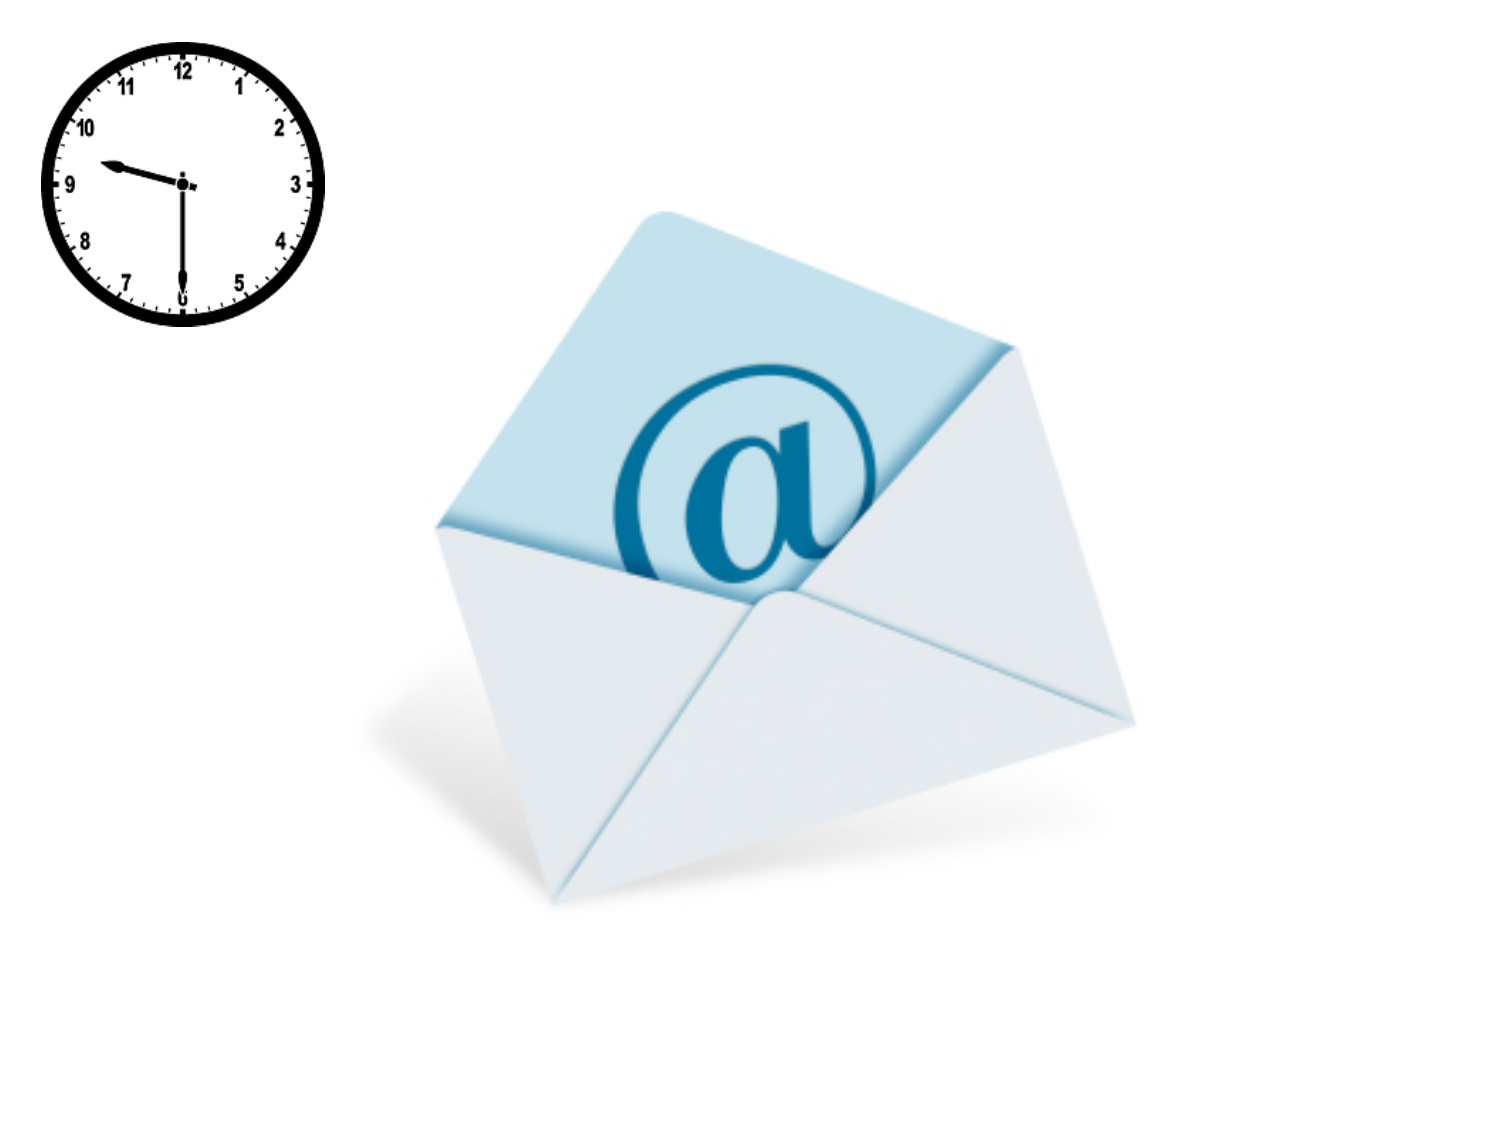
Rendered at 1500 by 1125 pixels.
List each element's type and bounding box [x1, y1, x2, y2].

picture [41, 42, 1250, 1024]
